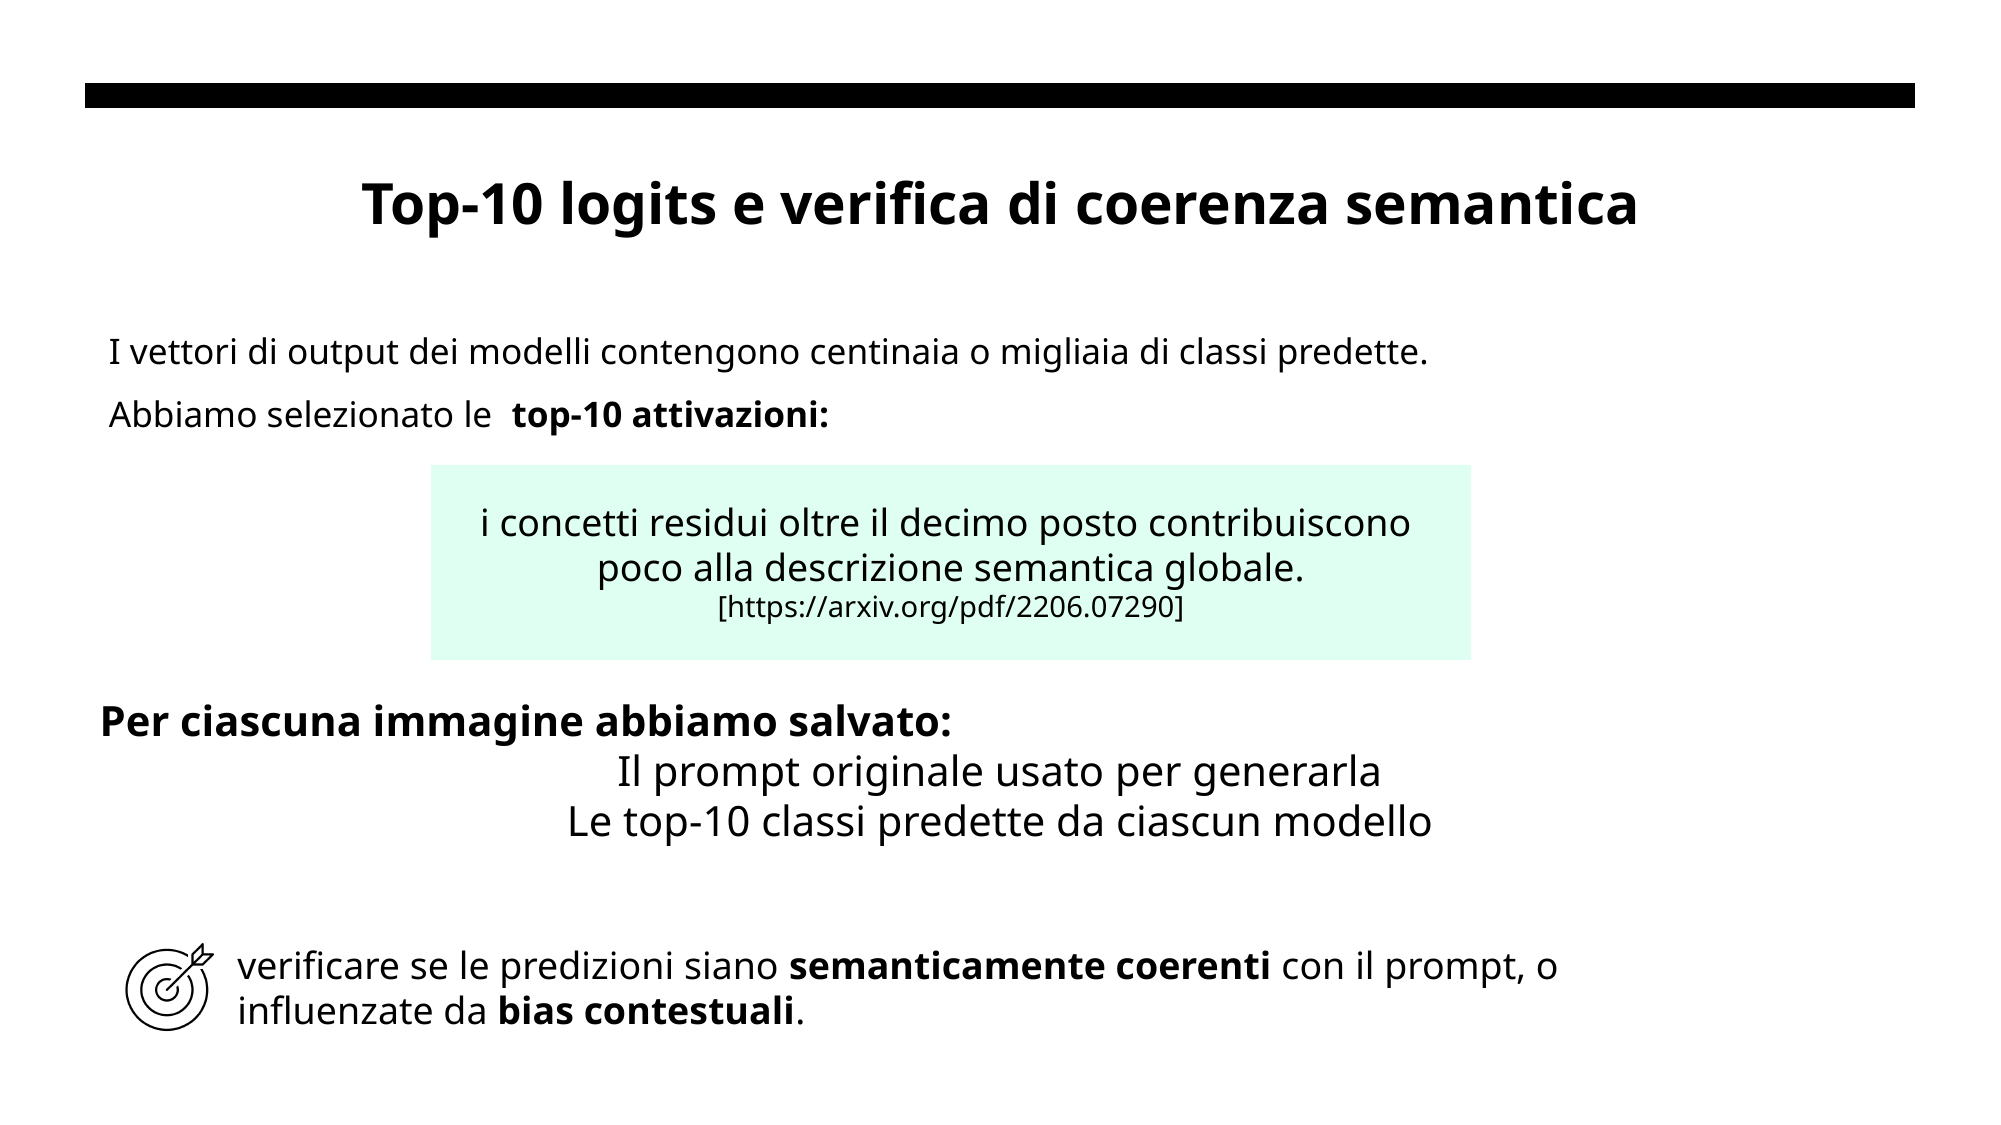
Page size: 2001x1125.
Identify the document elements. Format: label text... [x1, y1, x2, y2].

text_box verificare se le predizioni siano semanticamente coerenti con il prompt, o influenzate da bias contestuali. [222, 934, 1729, 1085]
text_box Per ciascuna immagine abbiamo salvato: Il prompt originale usato per generarla Le top-10 classi predette da ciascun modello [84, 687, 1915, 988]
picture [114, 933, 224, 1043]
text_box i concetti residui oltre il decimo posto contribuiscono poco alla descrizione semantica globale. [https://arxiv.org/pdf/2206.07290] [414, 446, 1488, 677]
title Top-10 logits e verifica di coerenza semantica [85, 160, 1916, 313]
list I vettori di output dei modelli contengono centinaia o migliaia di classi predette. Abbiamo selezionato le top-10 attivazioni: [93, 317, 1809, 445]
